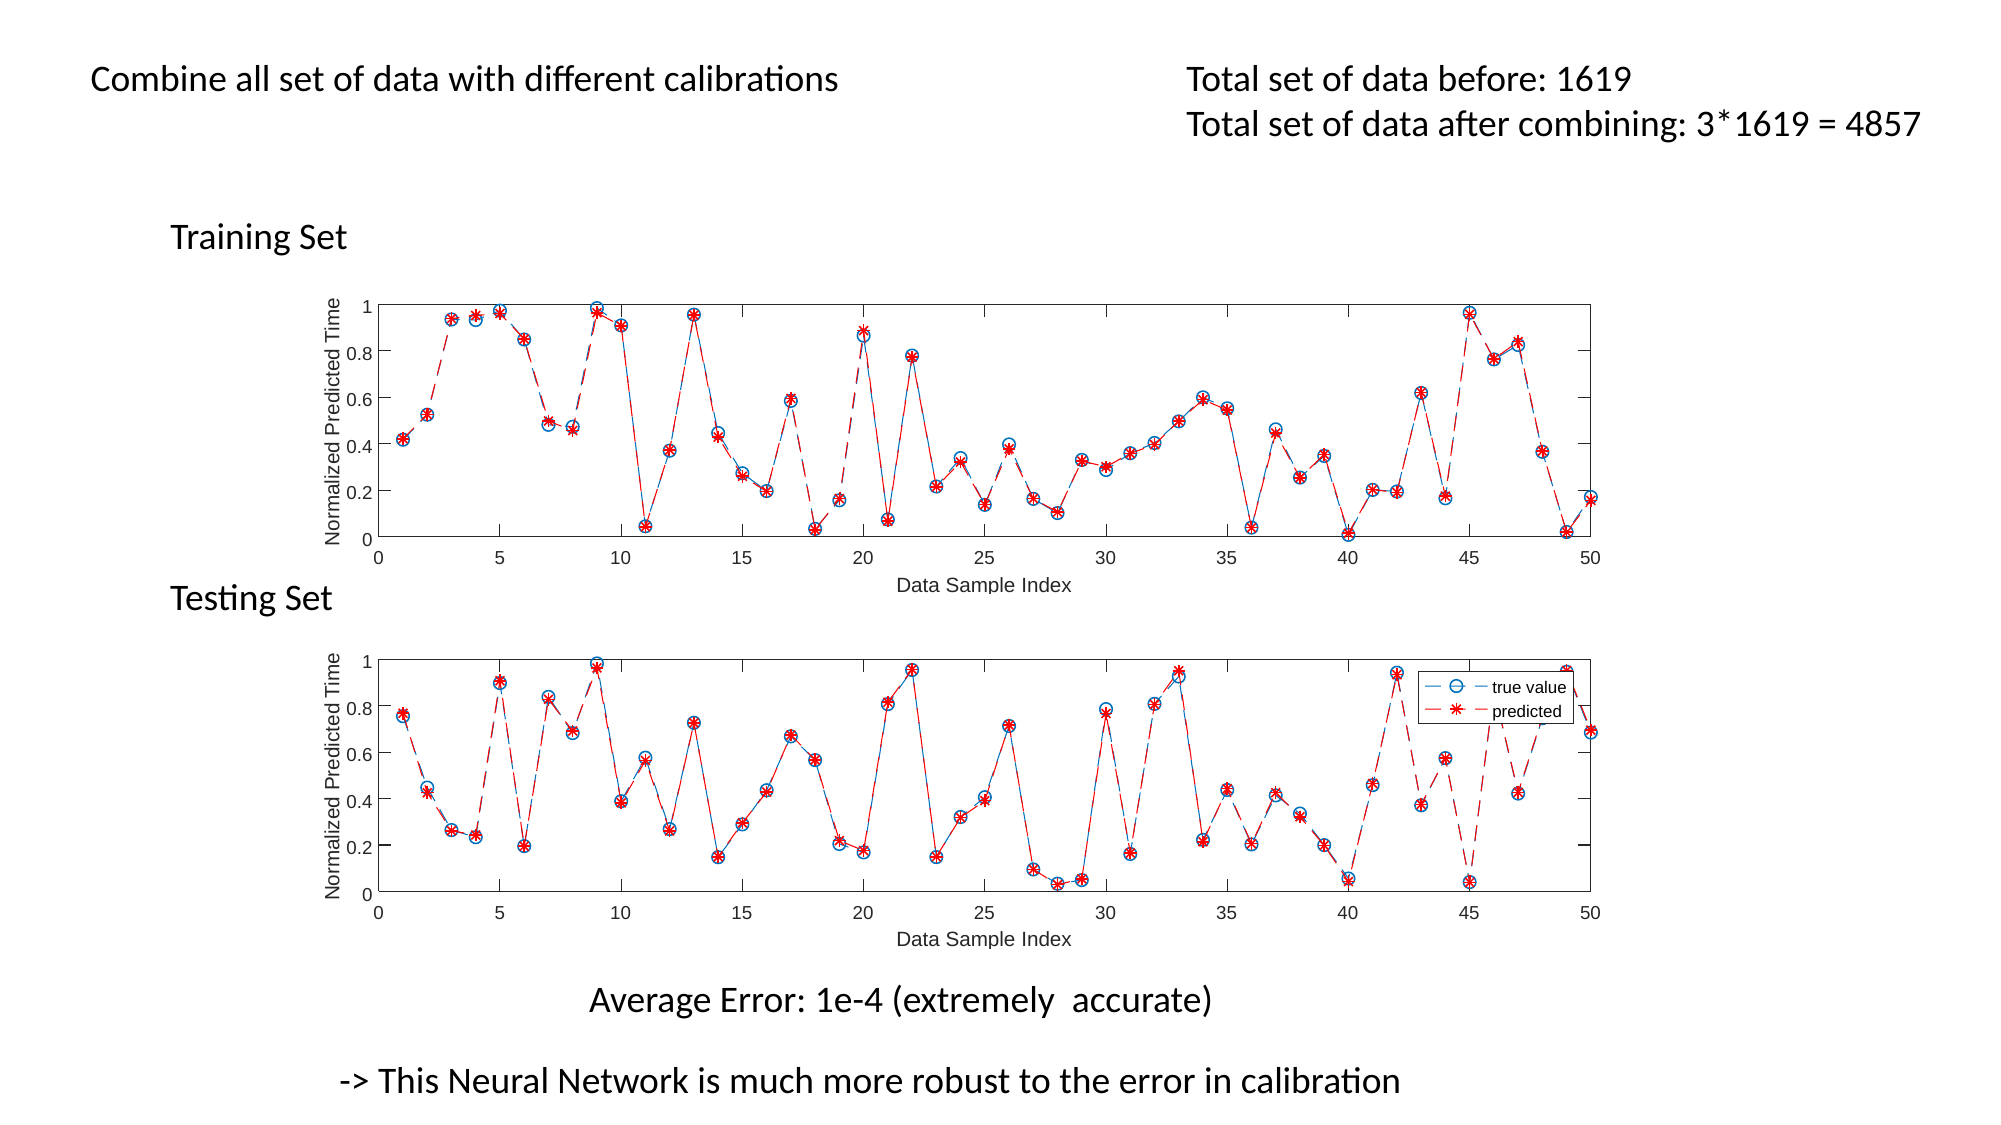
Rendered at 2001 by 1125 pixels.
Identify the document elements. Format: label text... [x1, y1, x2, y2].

text_box Combine all set of data with different calibrations [75, 46, 855, 106]
picture [175, 635, 1738, 948]
text_box Total set of data before: 1619 Total set of data after combining: 3*1619 = 4857 [1171, 46, 1937, 151]
text_box Average Error: 1e-4 (extremely accurate) [574, 967, 1229, 1028]
text_box Training Set [155, 204, 363, 265]
text_box Testing Set [155, 565, 349, 626]
text_box -> This Neural Network is much more robust to the error in calibration [324, 1048, 1418, 1109]
picture [175, 280, 1738, 594]
